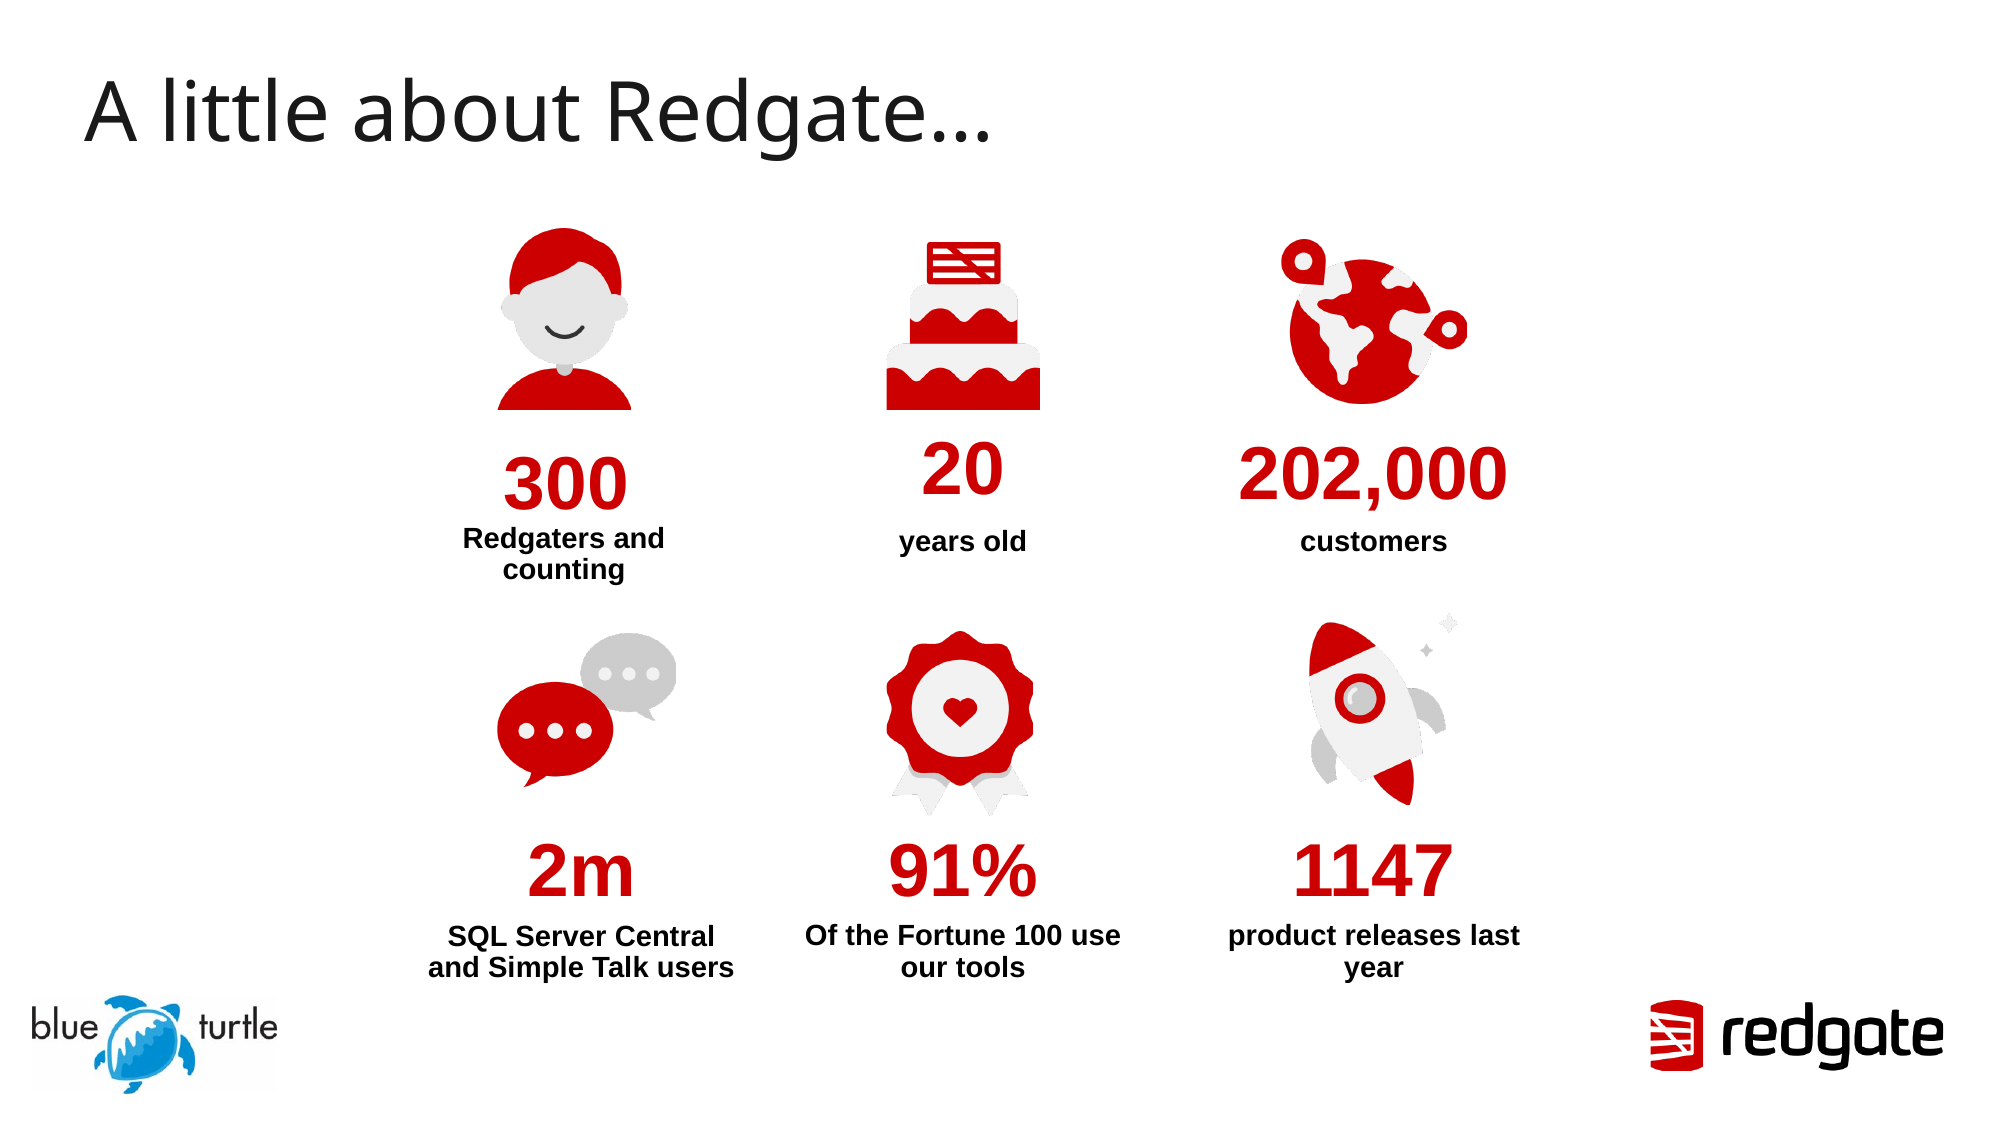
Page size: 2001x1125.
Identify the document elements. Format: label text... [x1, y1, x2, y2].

text_box years old [787, 519, 1140, 574]
text_box 91% [851, 823, 1075, 903]
picture [886, 631, 1033, 816]
picture [1281, 239, 1467, 404]
text_box SQL Server Central and Simple Talk users [405, 913, 758, 997]
text_box Of the Fortune 100 use our tools [787, 913, 1140, 1006]
picture [32, 995, 277, 1094]
picture [497, 633, 676, 786]
title A little about Redgate… [69, 31, 1795, 198]
text_box product releases last year [1198, 913, 1551, 1006]
picture [1309, 613, 1458, 805]
text_box 1147 [1262, 823, 1486, 903]
text_box 300 [488, 399, 655, 515]
text_box customers [1198, 519, 1551, 574]
picture [886, 242, 1040, 410]
text_box 20 [851, 422, 1075, 515]
text_box 202,000 [1207, 427, 1542, 507]
text_box 2m [414, 823, 749, 903]
text_box Redgaters and counting [387, 515, 741, 599]
picture [497, 228, 631, 410]
